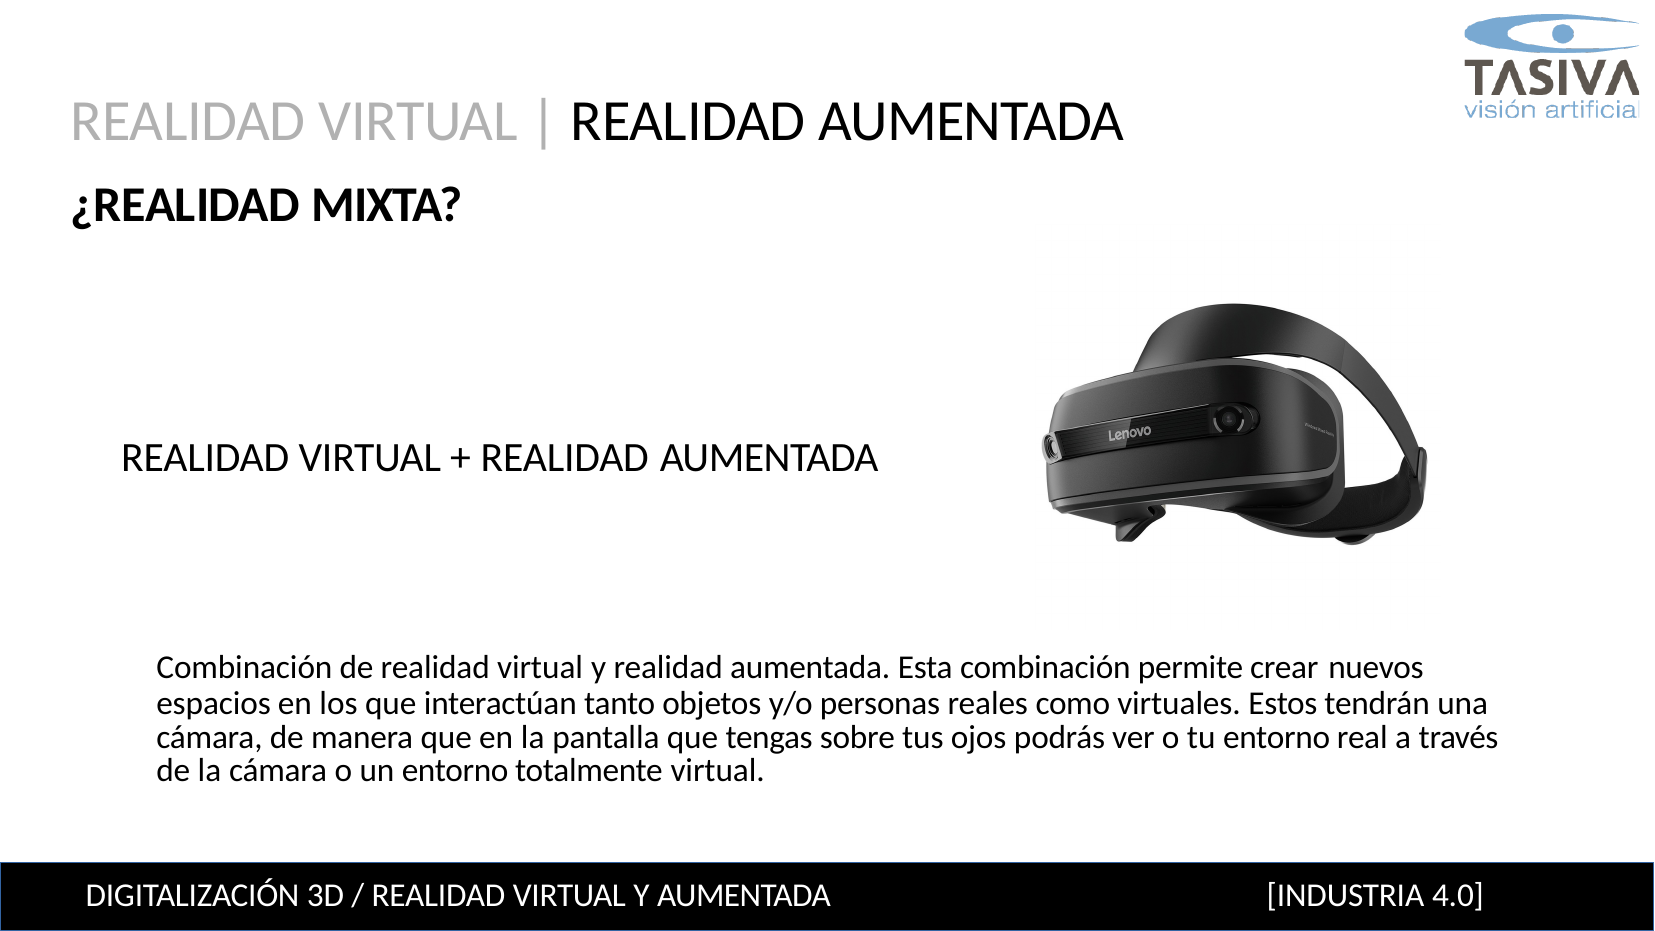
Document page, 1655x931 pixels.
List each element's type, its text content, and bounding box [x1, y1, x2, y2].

text_box [1035, 224, 1441, 630]
slide_number [INDUSTRIA 4.0] [1264, 879, 1488, 931]
text_box ¿REALIDAD MIXTA? [68, 171, 473, 232]
footer DIGITALIZACIÓN 3D / REALIDAD VIRTUAL Y AUMENTADA [83, 879, 846, 931]
picture [1464, 14, 1640, 118]
text_box Combinación de realidad virtual y realidad aumentada. Esta combinación permite crear nuevos espacios en los que interactúan tanto objetos y/o personas reales como virtuales. Estos tendrán una cámara, de manera que en la pantalla que tengas sobre tus ojos podrás ver o tu entorno real a través de la cámara o un entorno totalmente virtual. [154, 655, 1517, 789]
title REALIDAD VIRTUAL | REALIDAD AUMENTADA [68, 82, 1140, 238]
text_box REALIDAD VIRTUAL + REALIDAD AUMENTADA [118, 430, 890, 481]
